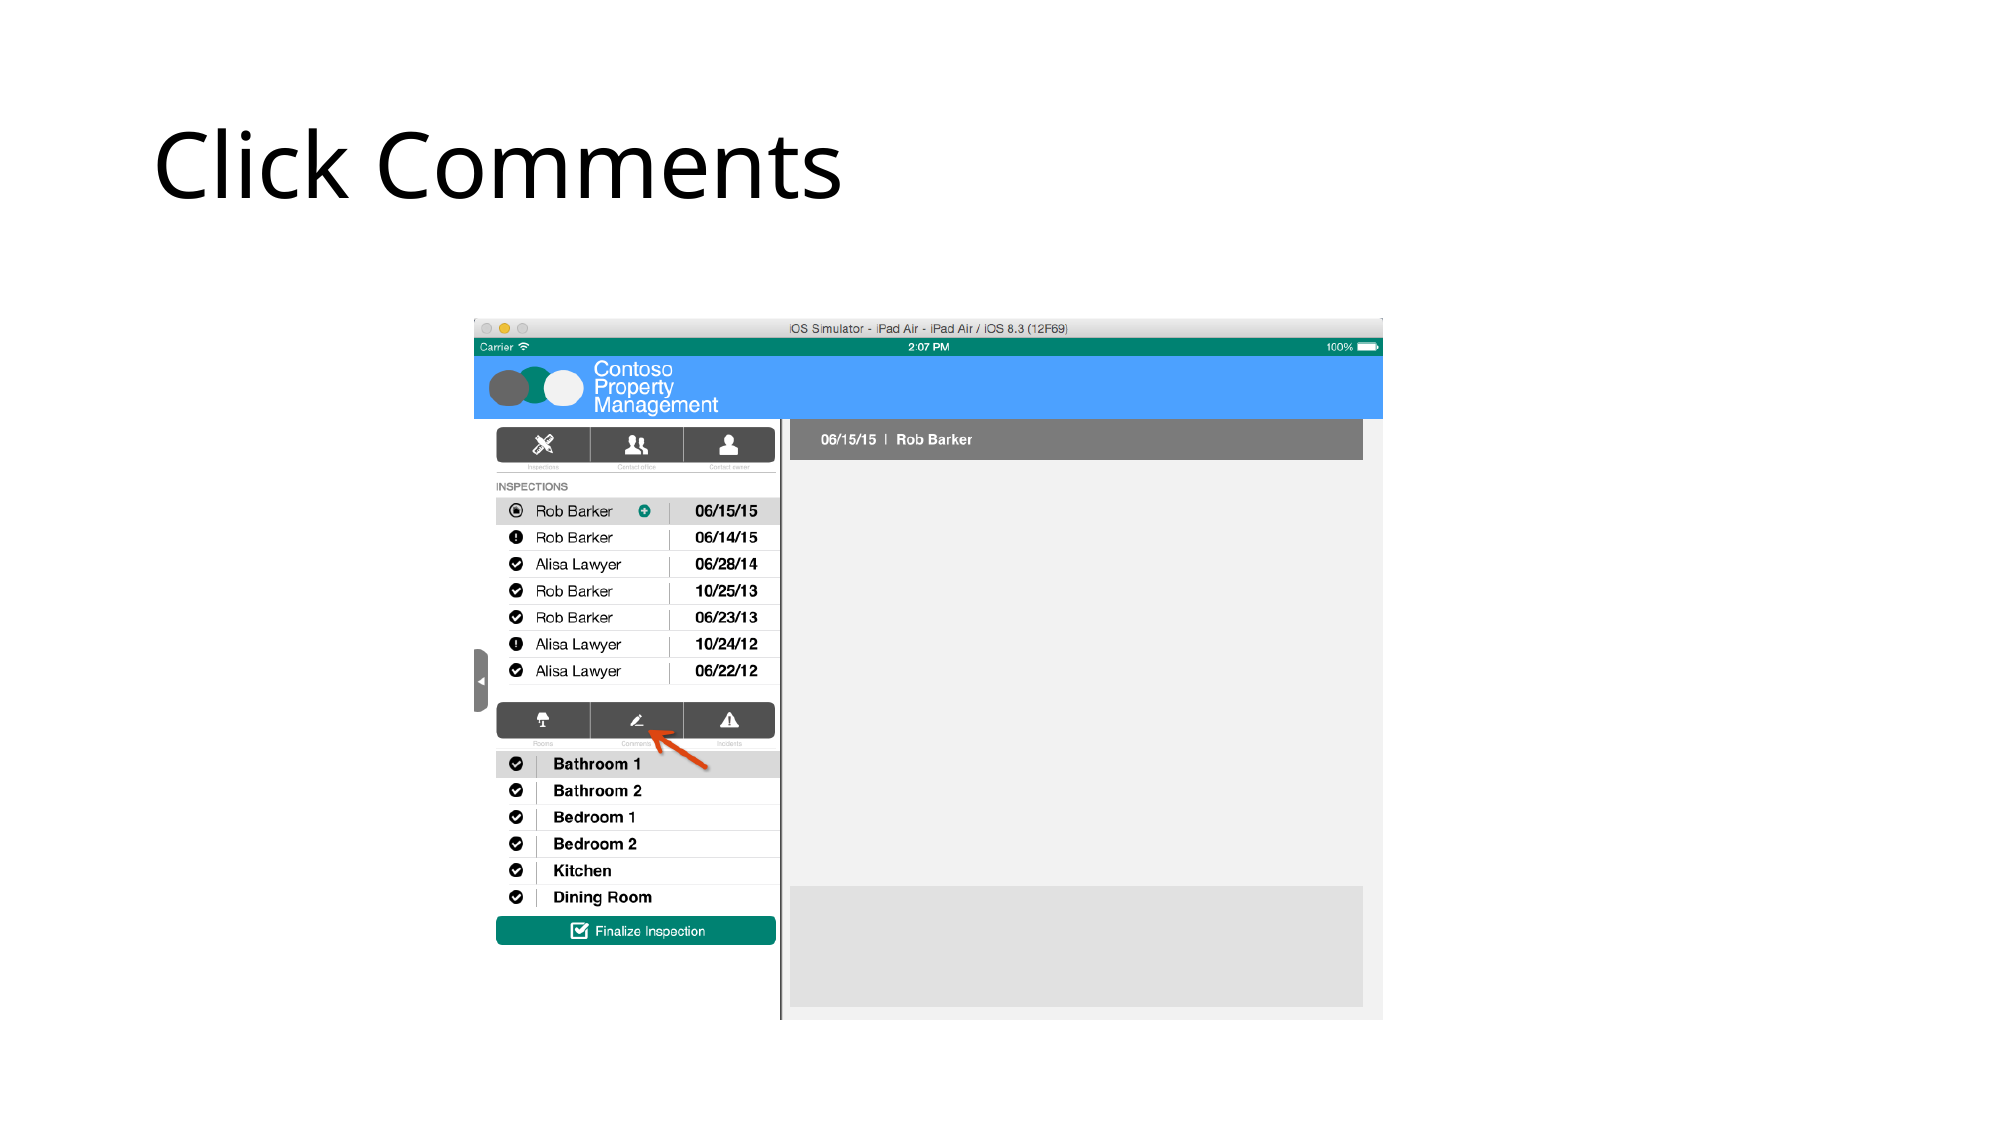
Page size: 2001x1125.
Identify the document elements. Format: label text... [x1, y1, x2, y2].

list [474, 318, 1383, 1020]
title Click Comments [137, 59, 1863, 278]
